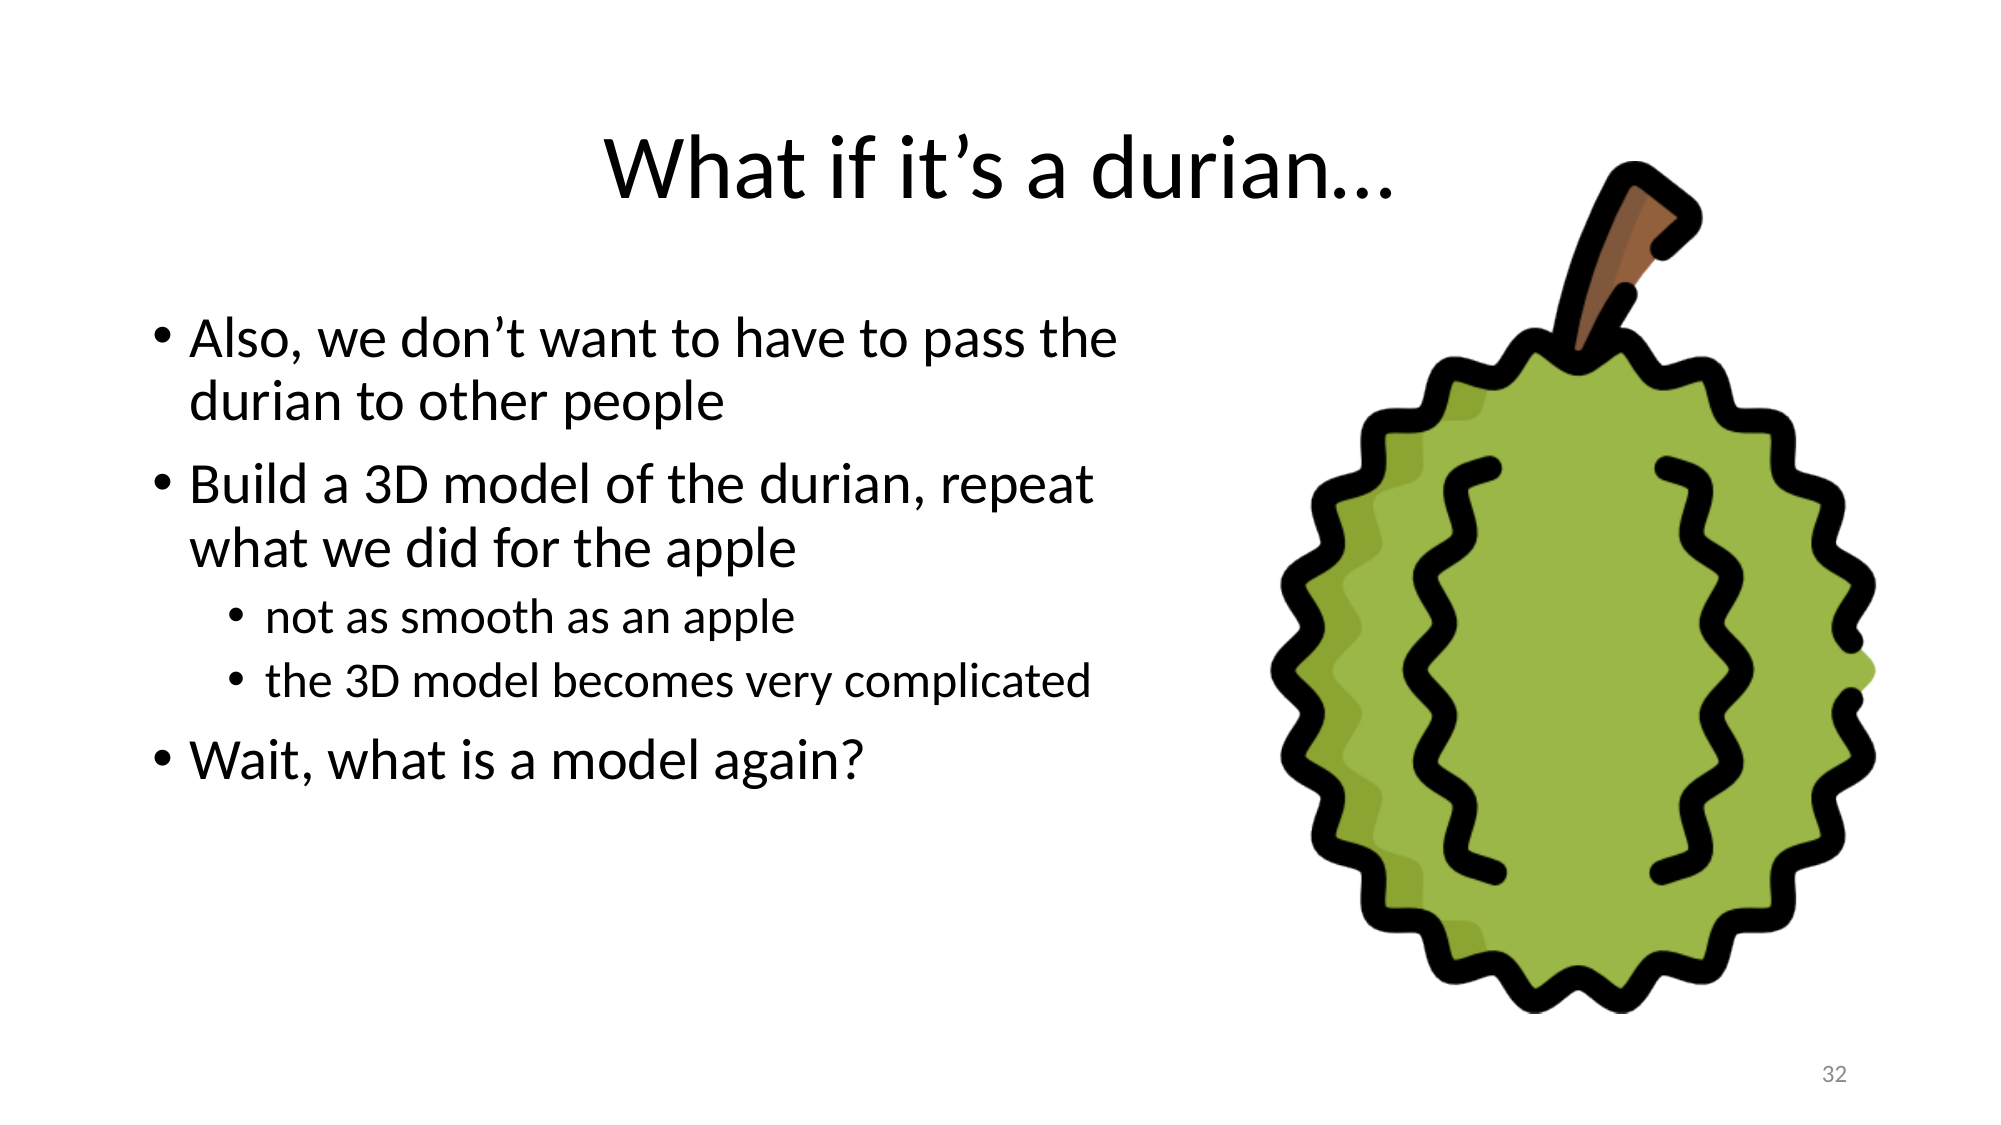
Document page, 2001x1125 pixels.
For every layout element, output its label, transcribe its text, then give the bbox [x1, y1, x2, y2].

title What if it’s a durian… [137, 59, 1863, 278]
picture [1147, 161, 2000, 1014]
slide_number 32 [1412, 1042, 1863, 1103]
list Also, we don’t want to have to pass the durian to other people Build a 3D model of the durian, repeat what we did for the apple not as smooth as an apple the 3D model becomes very complicated Wait, what is a model again? [137, 299, 1147, 1014]
